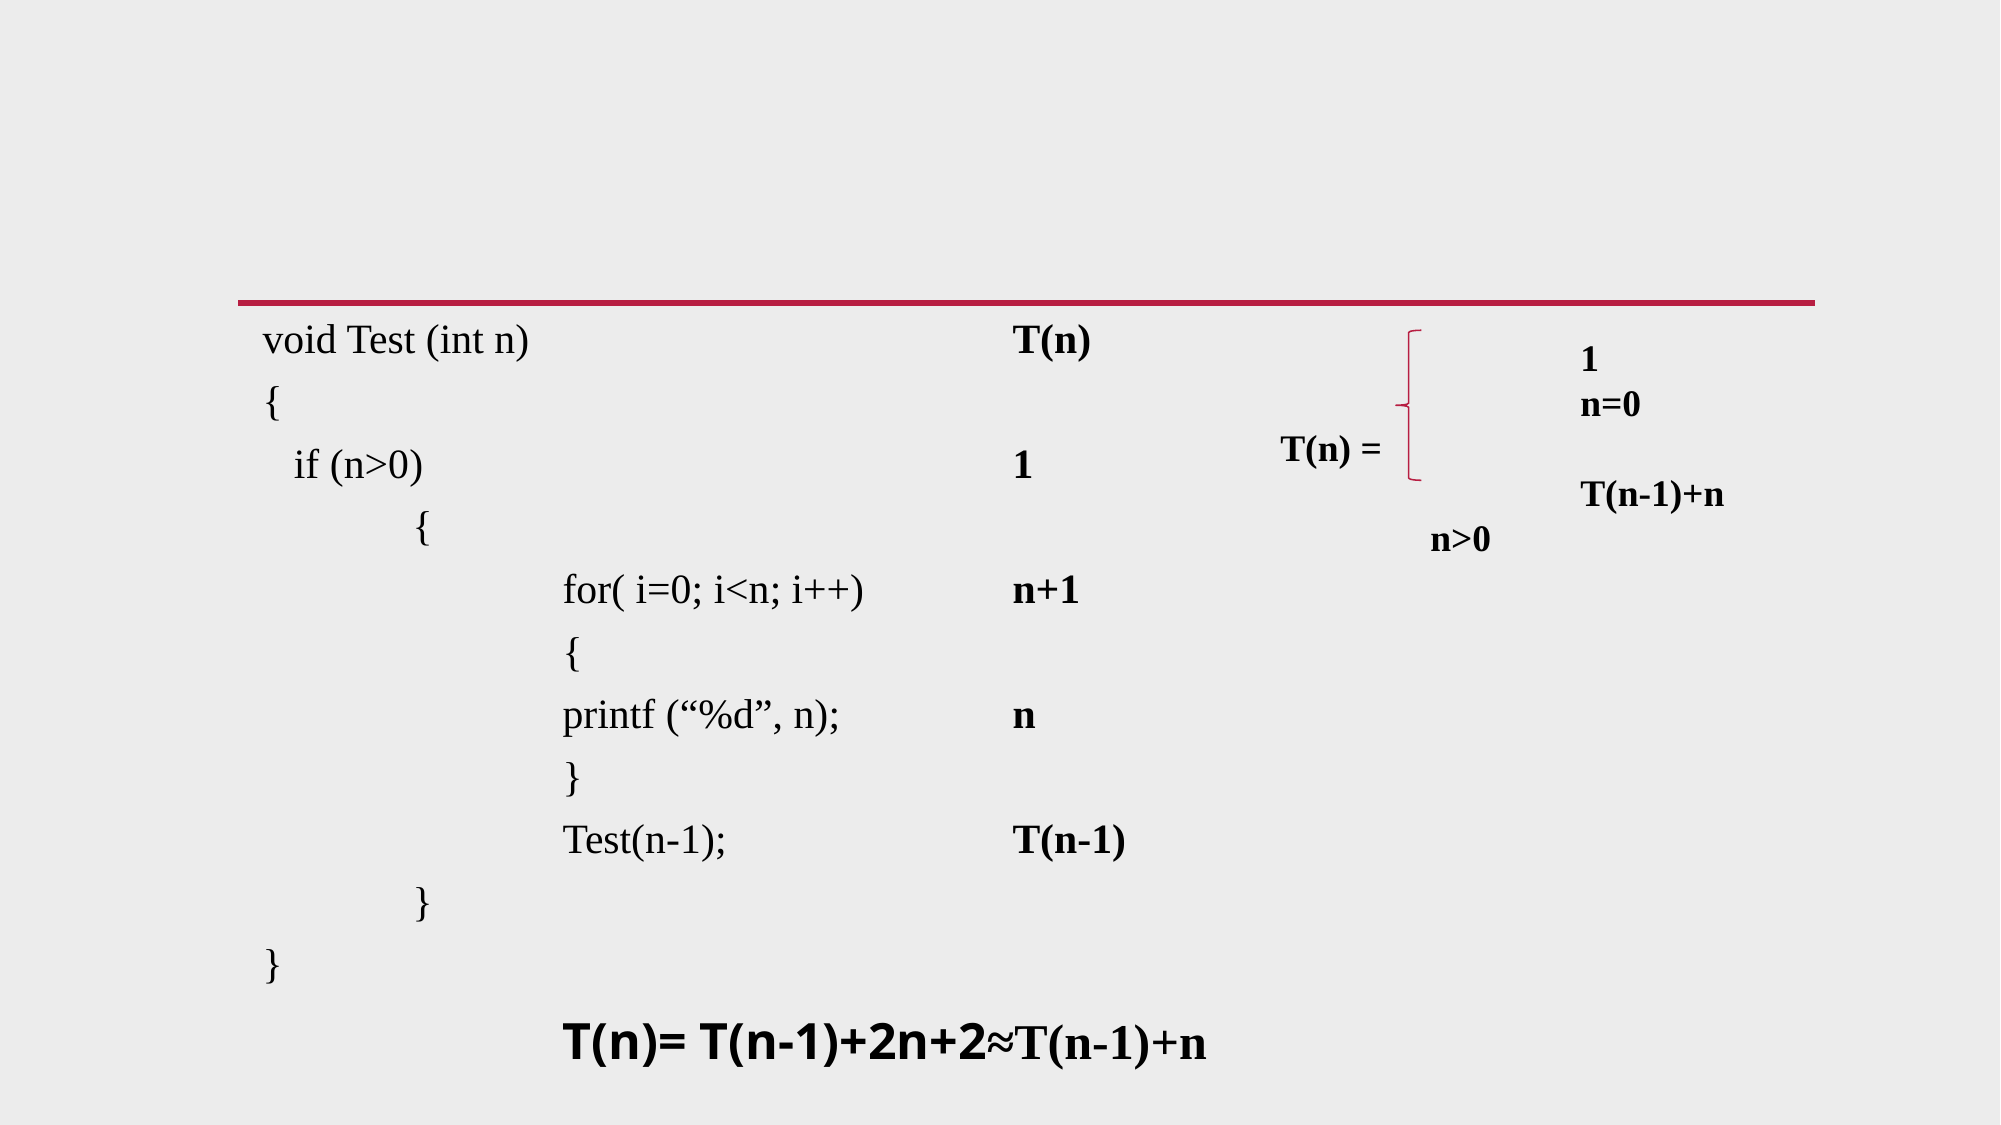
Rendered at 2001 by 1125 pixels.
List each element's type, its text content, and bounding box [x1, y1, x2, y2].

text_box [1395, 329, 1422, 482]
list void Test (int n) T(n) { if (n>0) 1 { for( i=0; i<n; i++) n+1 { printf (“%d”, n); n } Test(n-1); T(n-1) } } T(n)= T(n-1)+2n+2≈T(n-1)+n [247, 304, 1235, 1077]
text_box 1 n=0 T(n) = T(n-1)+n n>0 [1265, 326, 1845, 567]
